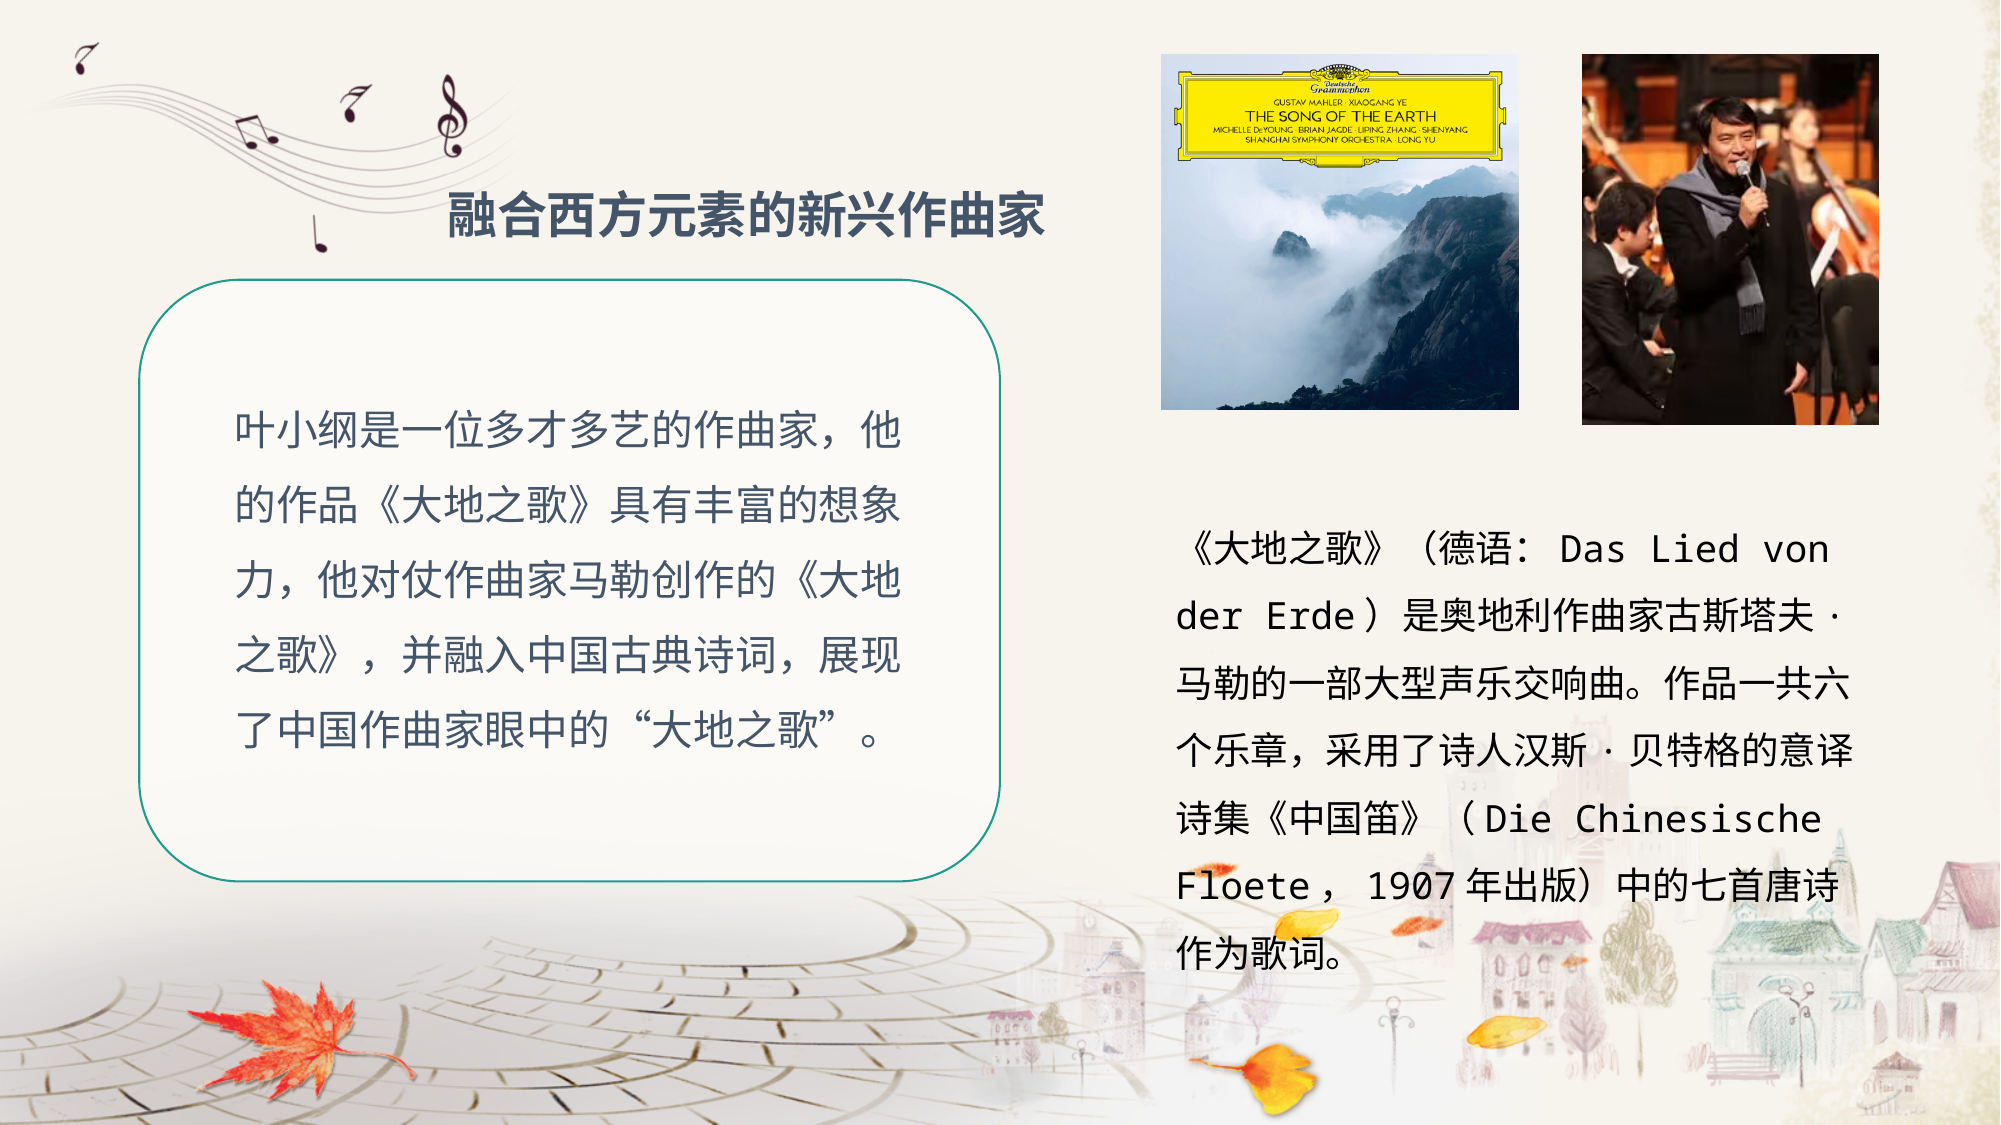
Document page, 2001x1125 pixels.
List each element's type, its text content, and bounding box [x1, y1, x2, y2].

text_box [138, 280, 1001, 883]
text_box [219, 163, 1616, 754]
text_box 《大地之歌》（德语：Das Lied von der Erde）是奥地利作曲家古斯塔夫·马勒的一部大型声乐交响曲。作品一共六个乐章，采用了诗人汉斯·贝特格的意译诗集《中国笛》（Die Chinesische Floete，1907年出版）中的七首唐诗作为歌词。 [1160, 494, 1888, 982]
picture [0, 0, 2000, 1125]
